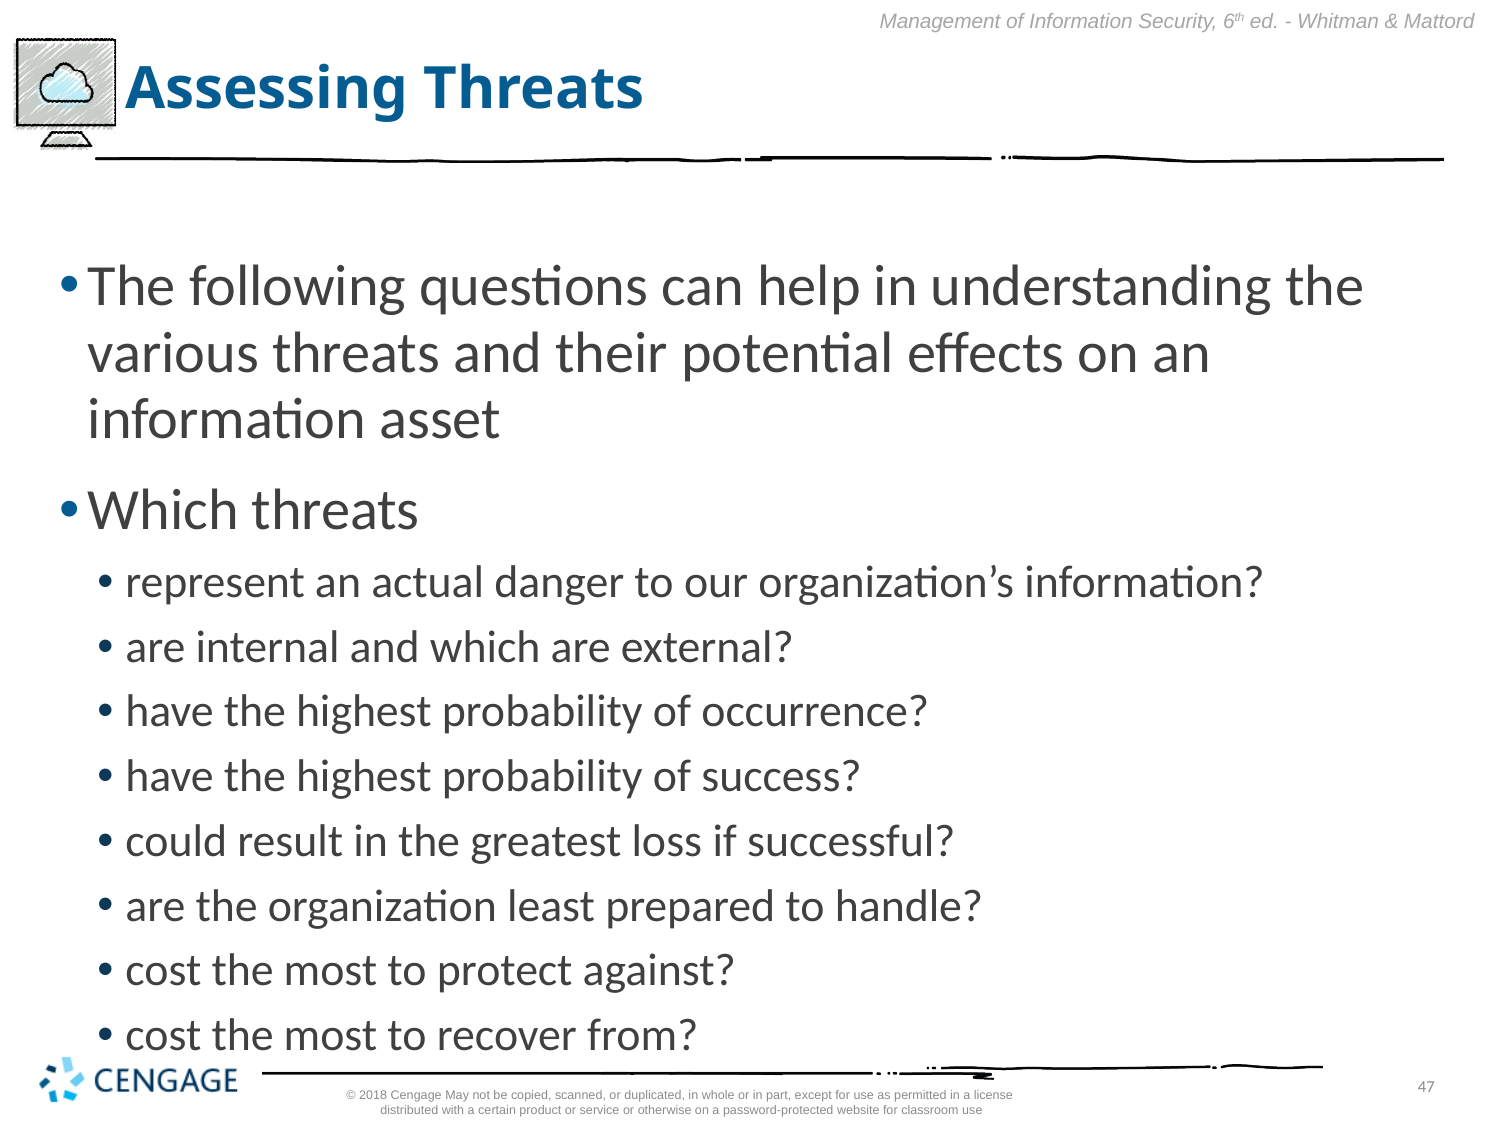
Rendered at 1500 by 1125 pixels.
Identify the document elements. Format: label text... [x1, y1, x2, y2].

picture [13, 36, 117, 151]
picture [95, 155, 1444, 163]
list The following questions can help in understanding the various threats and their potential effects on an information asset Which threats represent an actual danger to our organization’s information? are internal and which are external? have the highest probability of occurrence? have the highest probability of success? could result in the greatest loss if successful? are the organization least prepared to handle? cost the most to protect against? cost the most to recover from? [59, 252, 1441, 1070]
picture [19, 1043, 250, 1115]
title Assessing Threats [125, 60, 1442, 121]
picture [262, 1070, 1323, 1080]
